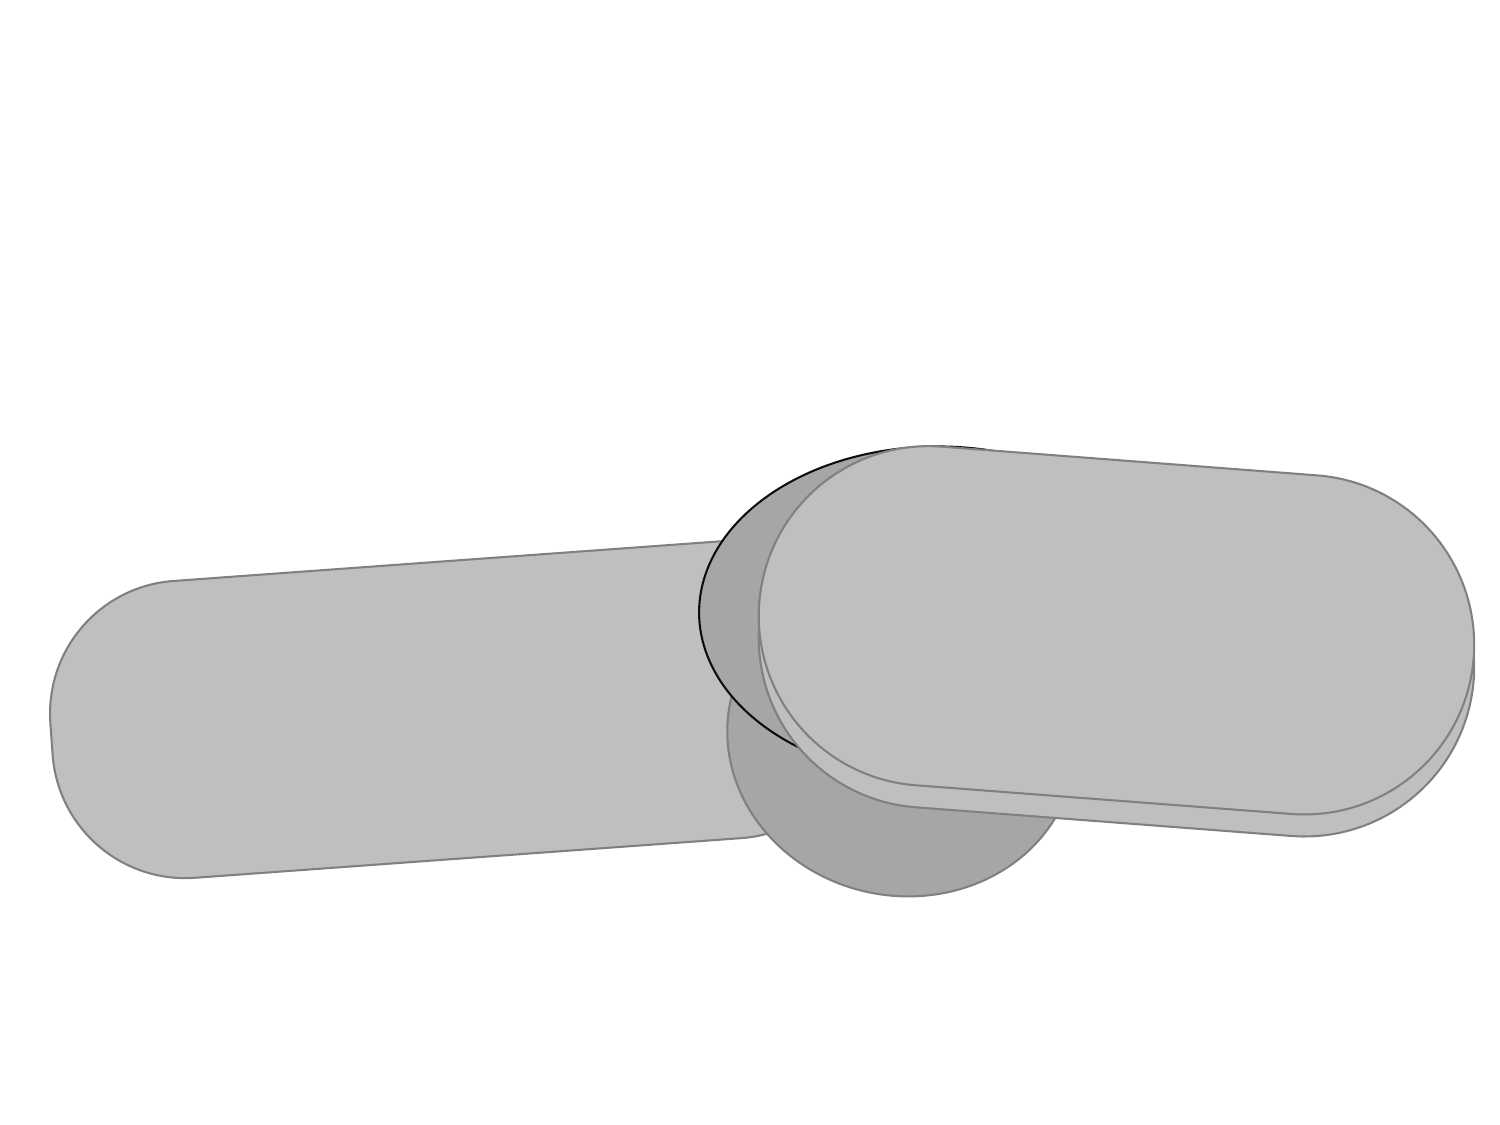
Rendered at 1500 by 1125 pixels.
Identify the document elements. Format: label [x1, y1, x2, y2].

text_box [699, 446, 1475, 823]
text_box [50, 560, 1077, 896]
